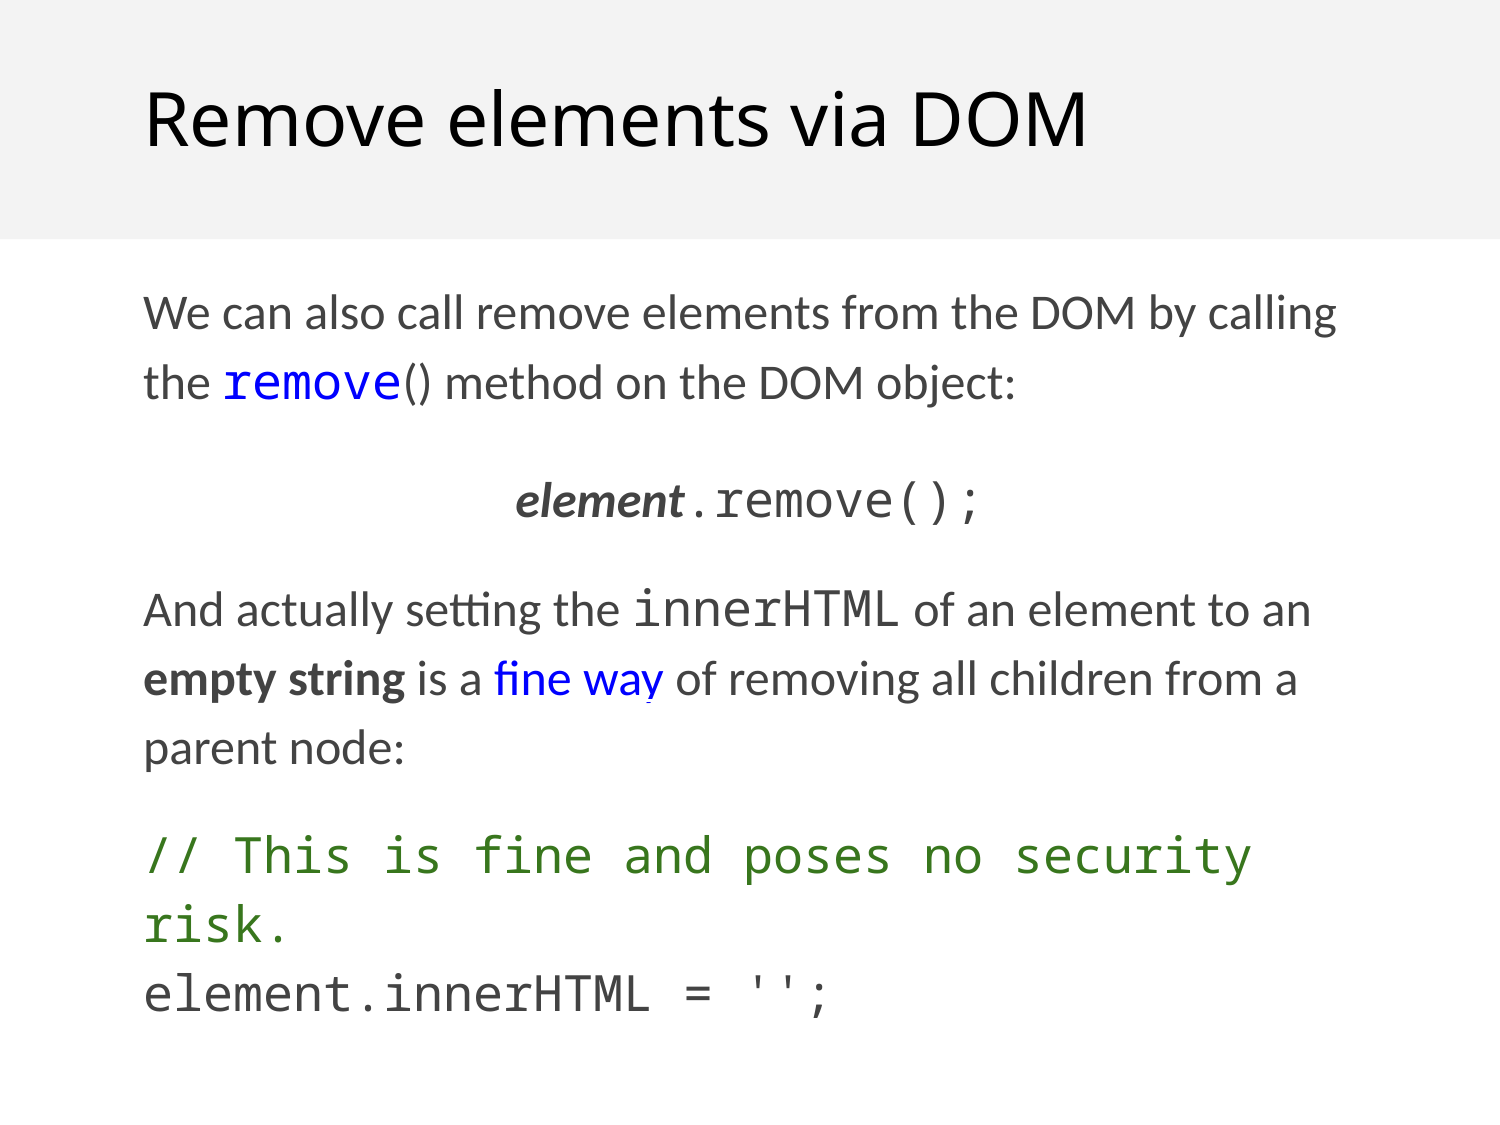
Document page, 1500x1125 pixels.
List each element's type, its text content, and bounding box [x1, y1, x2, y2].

text_box We can also call remove elements from the DOM by calling the remove() method on the DOM object: element.remove(); And actually setting the innerHTML of an element to an empty string is a fine way of removing all children from a parent node: // This is fine and poses no security risk. element.innerHTML = ''; [128, 255, 1372, 1003]
text_box Remove elements via DOM [128, 56, 1372, 183]
